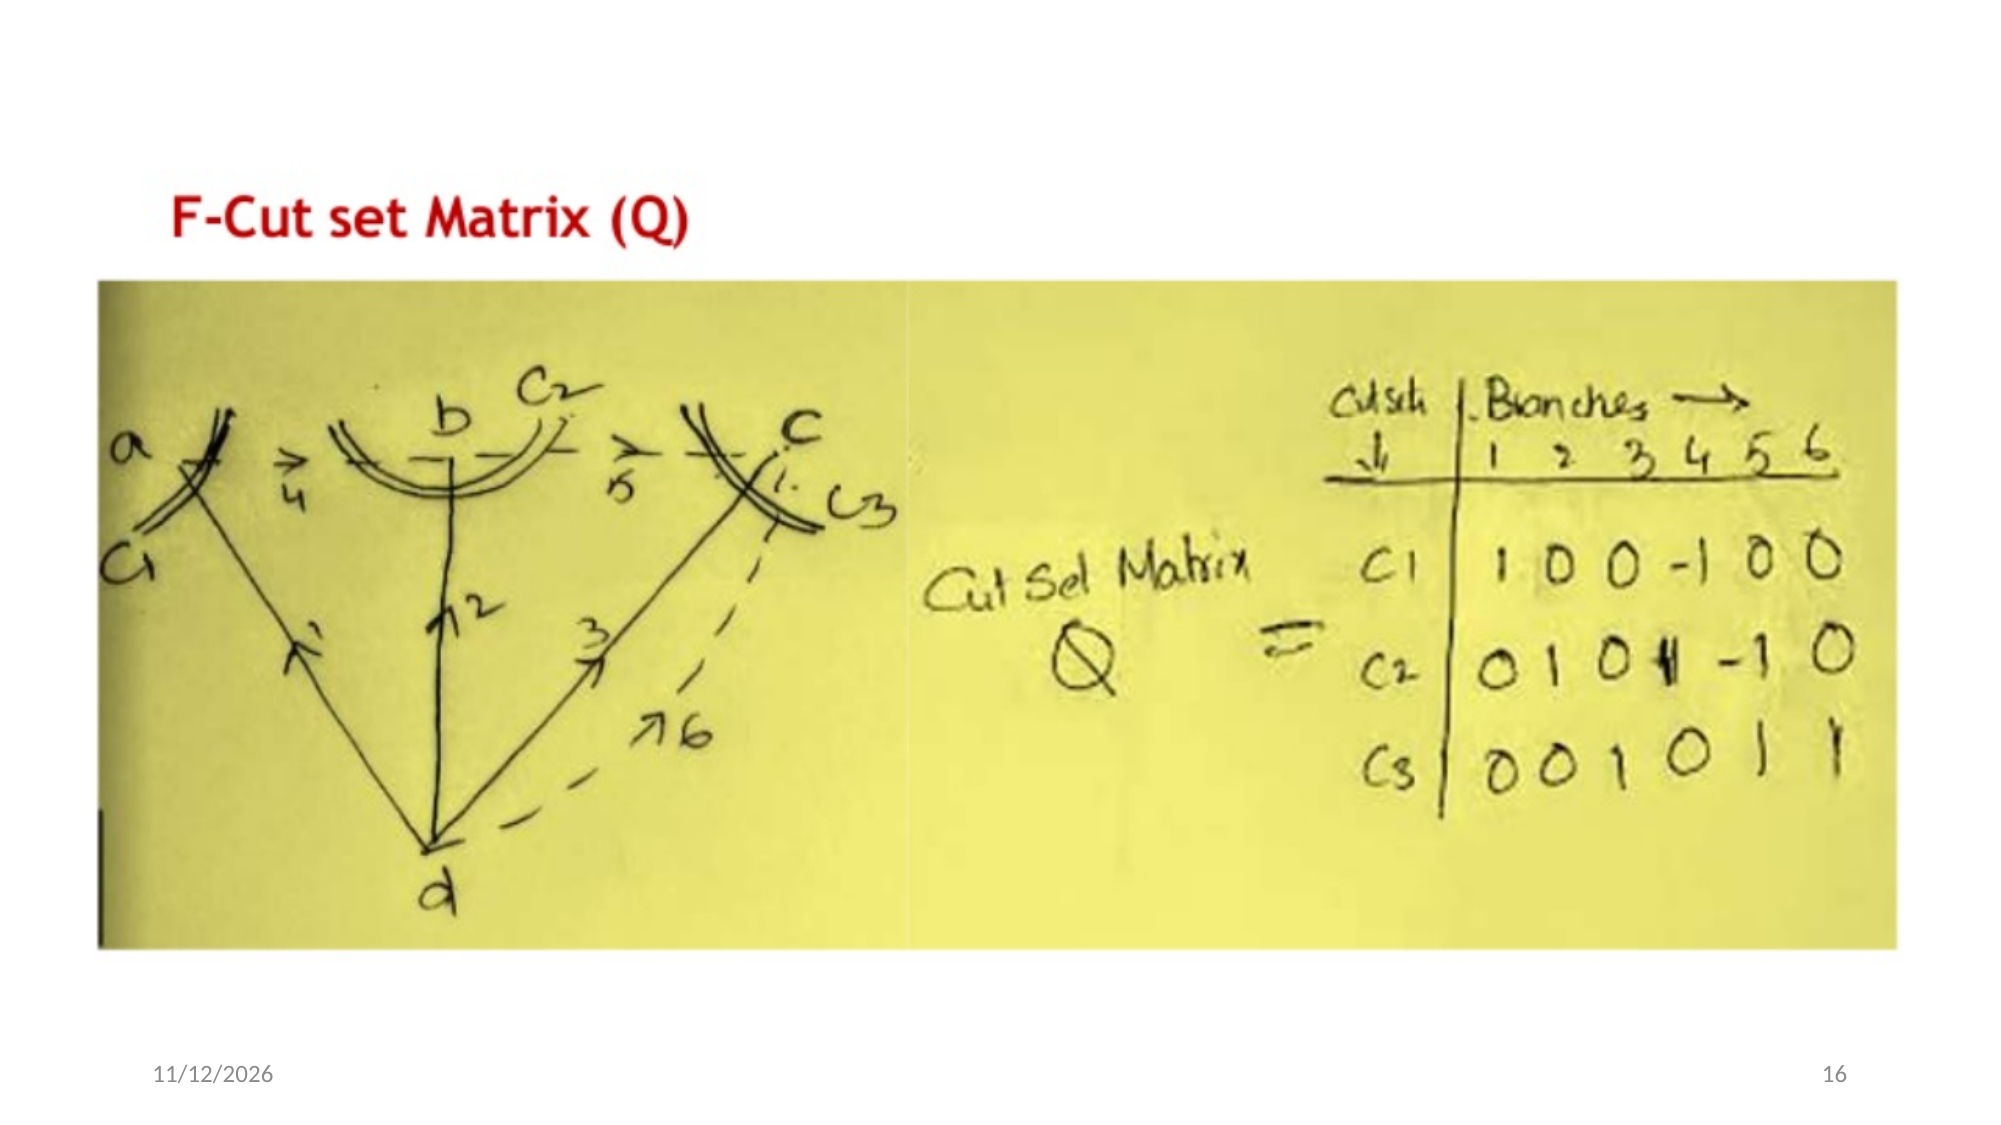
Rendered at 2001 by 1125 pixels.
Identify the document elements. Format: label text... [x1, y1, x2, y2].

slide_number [137, 1042, 588, 1103]
slide_number 16 [1412, 1042, 1863, 1103]
picture [94, 161, 1906, 964]
